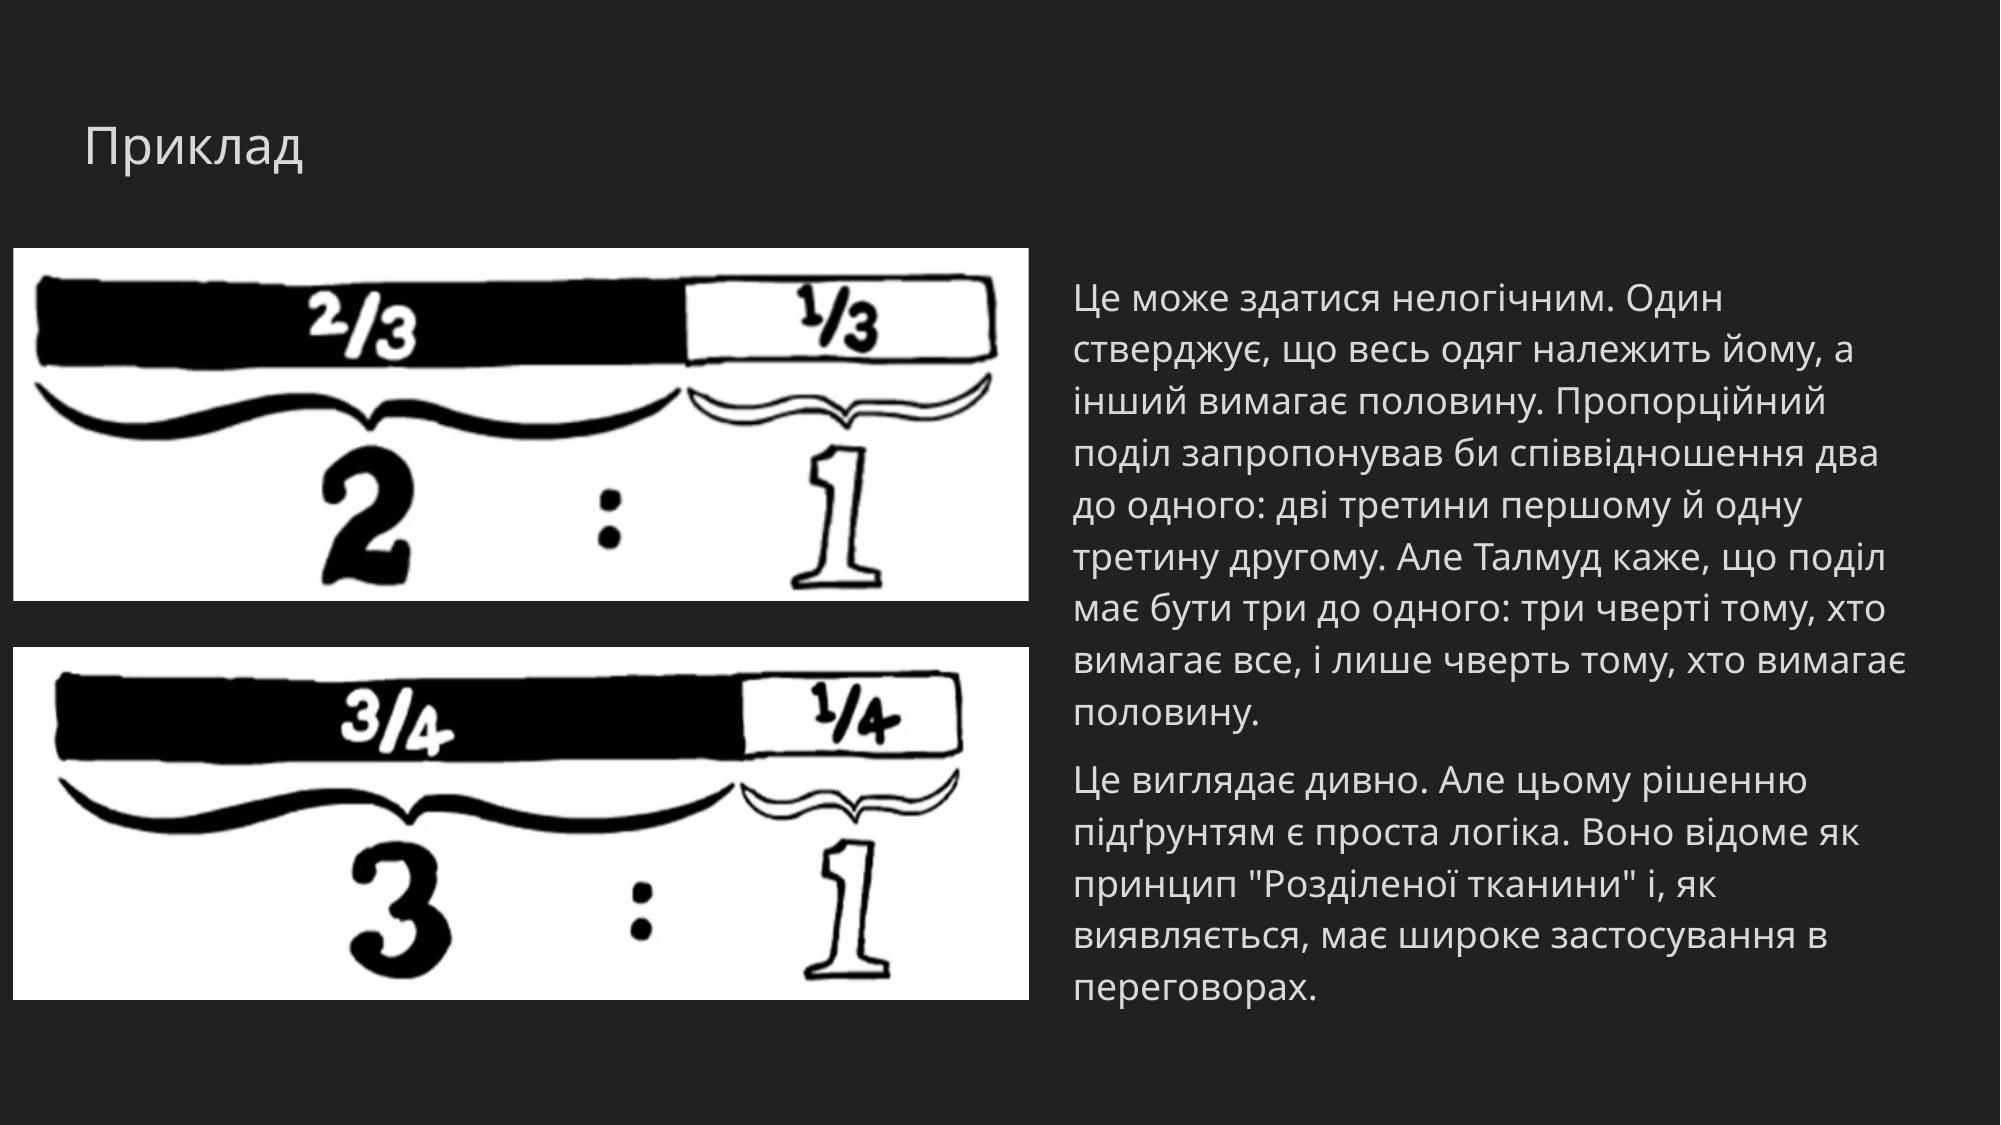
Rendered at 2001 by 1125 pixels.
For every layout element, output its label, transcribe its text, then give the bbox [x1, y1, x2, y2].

picture [13, 646, 1029, 1000]
list Це може здатися нелогічним. Один стверджує, що весь одяг належить йому, а інший вимагає половину. Пропорційний поділ запропонував би співвідношення два до одного: дві третини першому й одну третину другому. Але Талмуд каже, що поділ має бути три до одного: три чверті тому, хто вимагає все, і лише чверть тому, хто вимагає половину. Це виглядає дивно. Але цьому рішенню підґрунтям є проста логіка. Воно відоме як принцип "Розділеної тканини" і, як виявляється, має широке застосування в переговорах. [1057, 252, 1932, 1000]
title Приклад [68, 97, 1932, 223]
picture [13, 248, 1029, 602]
